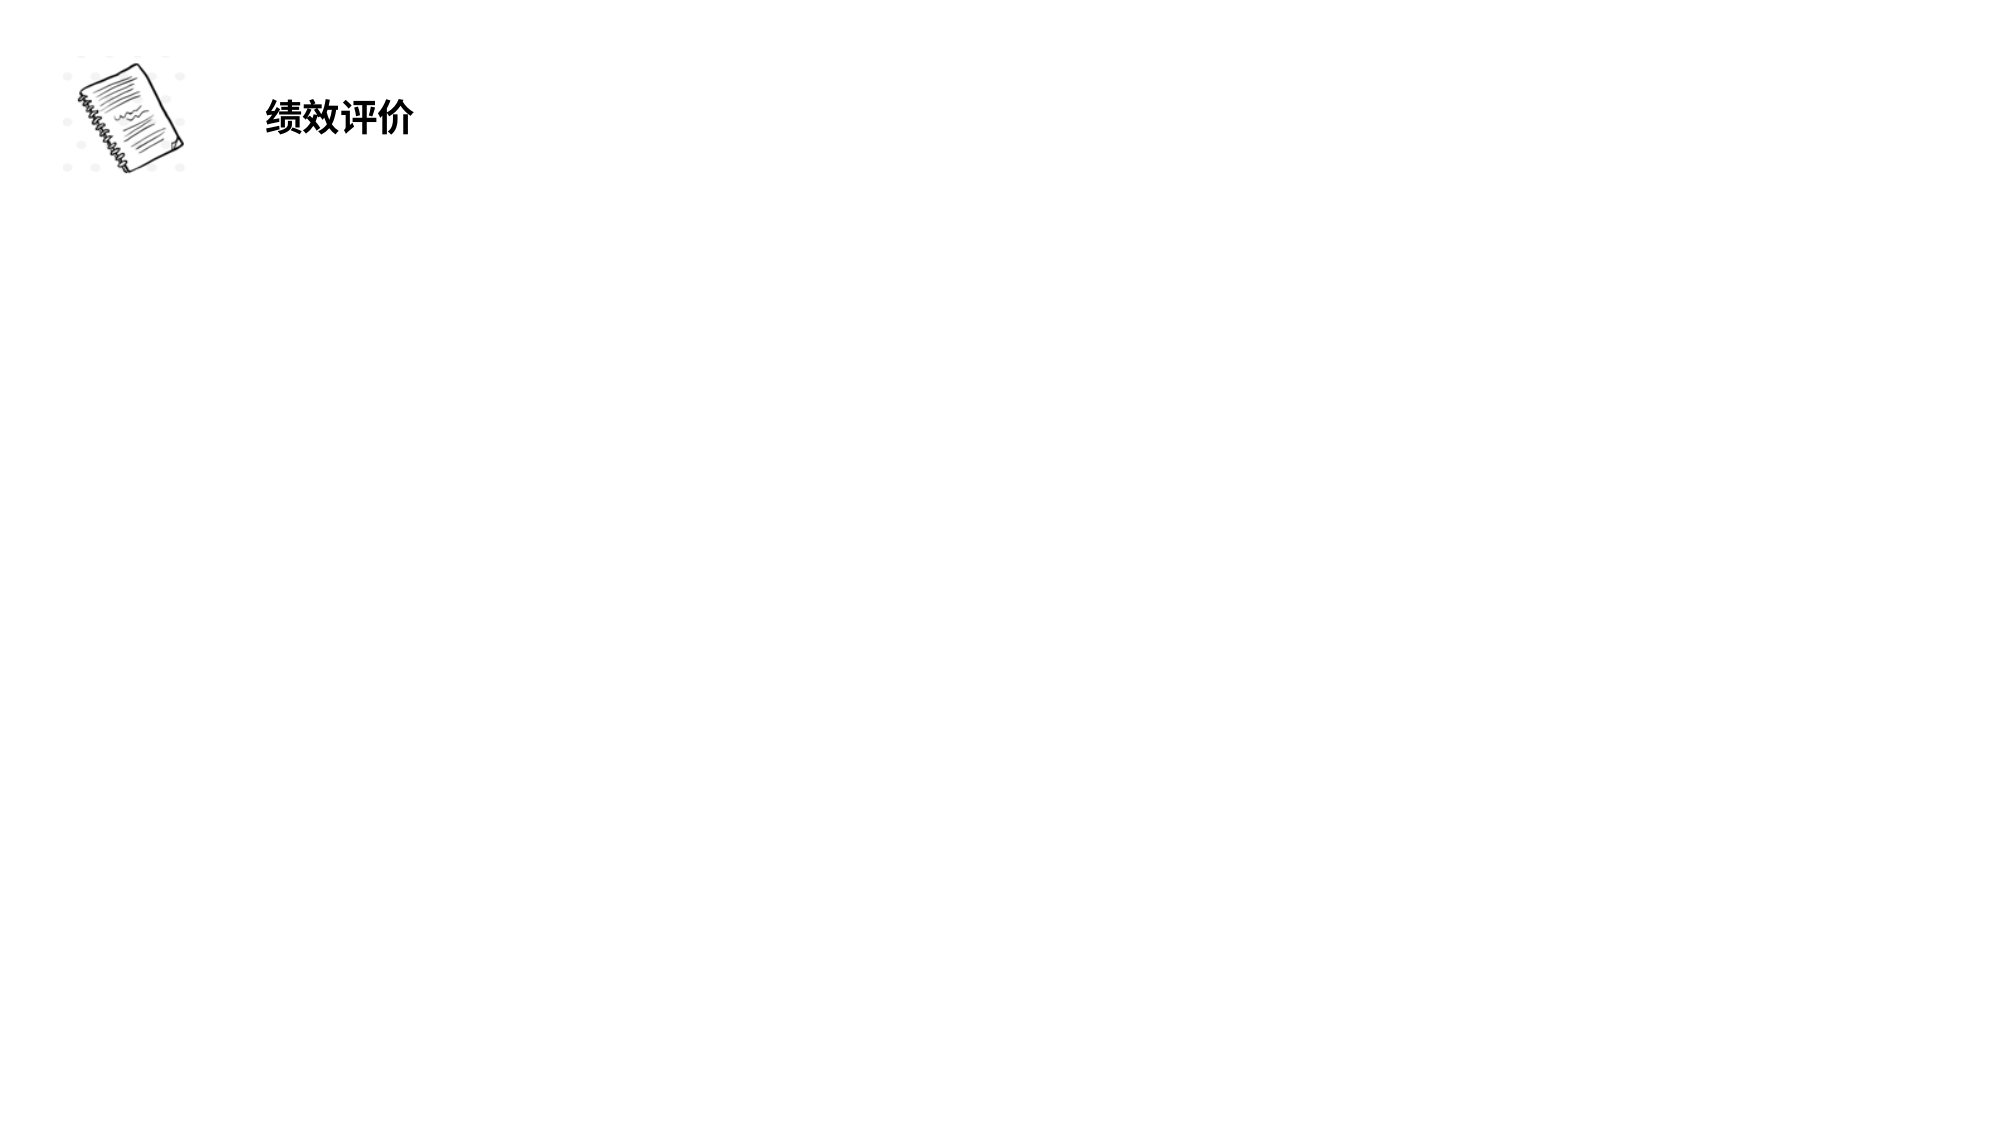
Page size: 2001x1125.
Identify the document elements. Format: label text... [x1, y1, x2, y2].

picture [63, 56, 189, 177]
text_box 绩效评价 [202, 81, 479, 151]
